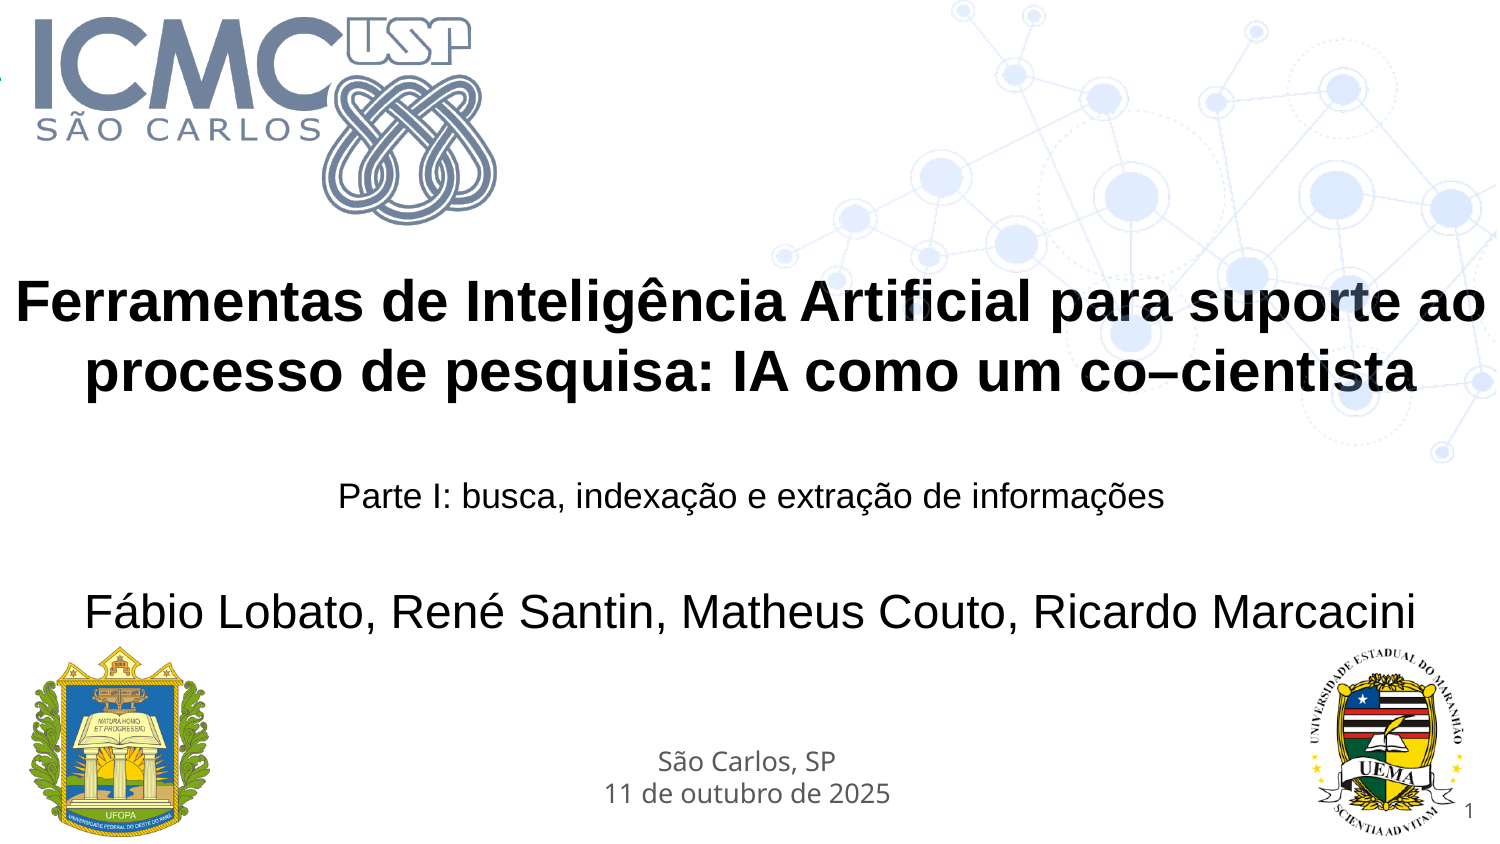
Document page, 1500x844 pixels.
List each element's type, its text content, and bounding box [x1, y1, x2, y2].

picture [1307, 646, 1466, 837]
picture [770, 0, 1497, 486]
picture [35, 16, 498, 226]
text_box Ferramentas de Inteligência Artificial para suporte ao processo de pesquisa: IA como um co–cientista Parte I: busca, indexação e extração de informações Fábio Lobato, René Santin, Matheus Couto, Ricardo Marcacini [0, 248, 1500, 701]
picture [28, 646, 210, 837]
slide_number ‹#› [1466, 779, 1491, 844]
text_box São Carlos, SP 11 de outubro de 2025 [214, 728, 1302, 824]
text_box [1, 0, 768, 248]
